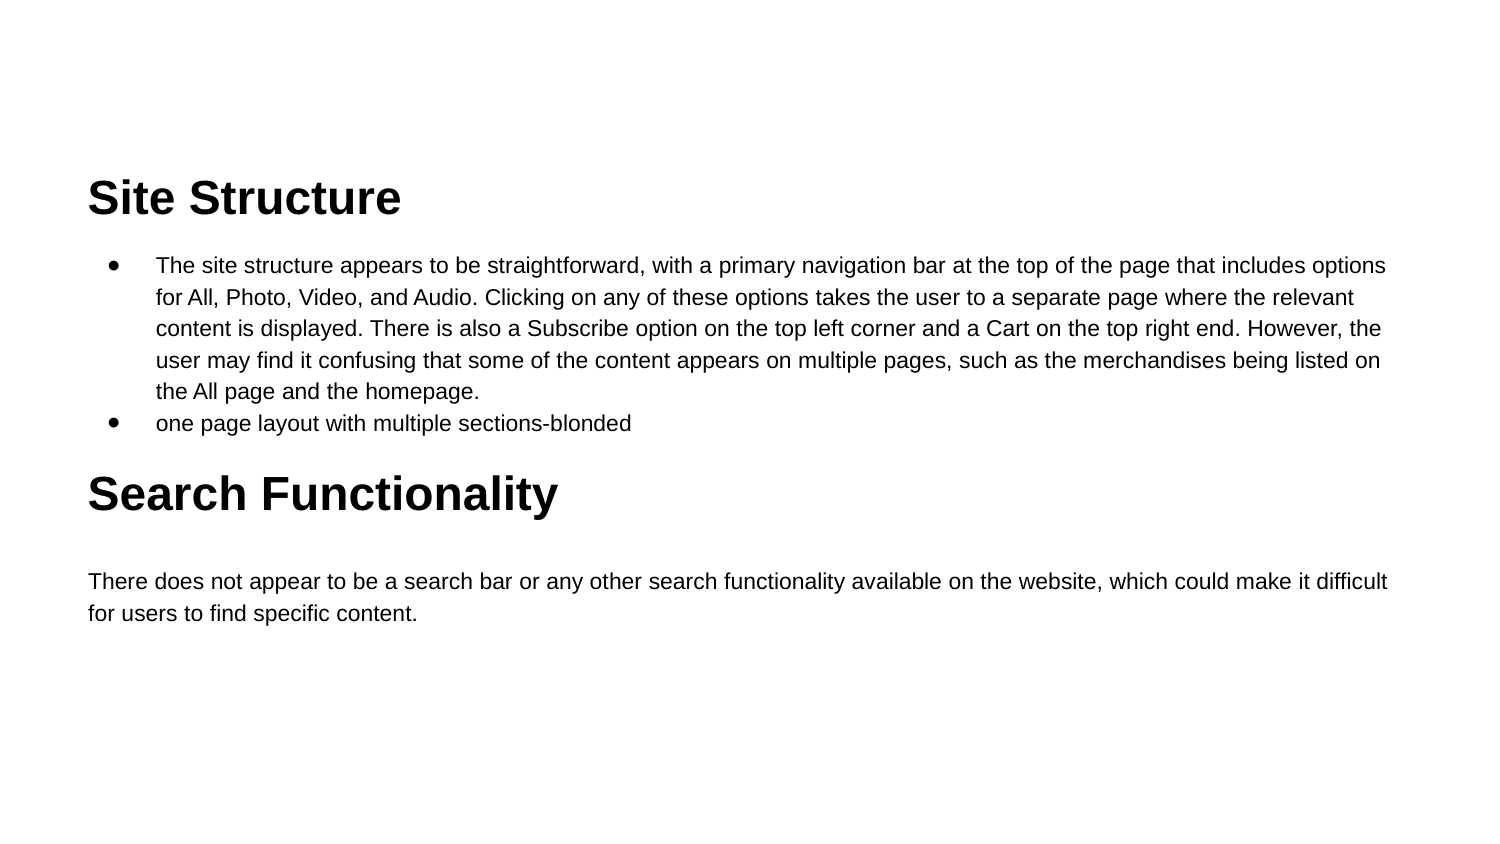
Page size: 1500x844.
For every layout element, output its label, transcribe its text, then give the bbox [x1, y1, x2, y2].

title Site Structure [72, 160, 534, 231]
text_box There does not appear to be a search bar or any other search functionality available on the website, which could make it difficult for users to find specific content. [73, 547, 1435, 701]
list The site structure appears to be straightforward, with a primary navigation bar at the top of the page that includes options for All, Photo, Video, and Audio. Clicking on any of these options takes the user to a separate page where the relevant content is displayed. There is also a Subscribe option on the top left corner and a Cart on the top right end. However, the user may find it confusing that some of the content appears on multiple pages, such as the merchandises being listed on the All page and the homepage. one page layout with multiple sections-blonded [65, 231, 1427, 457]
title Search Functionality [72, 456, 795, 536]
